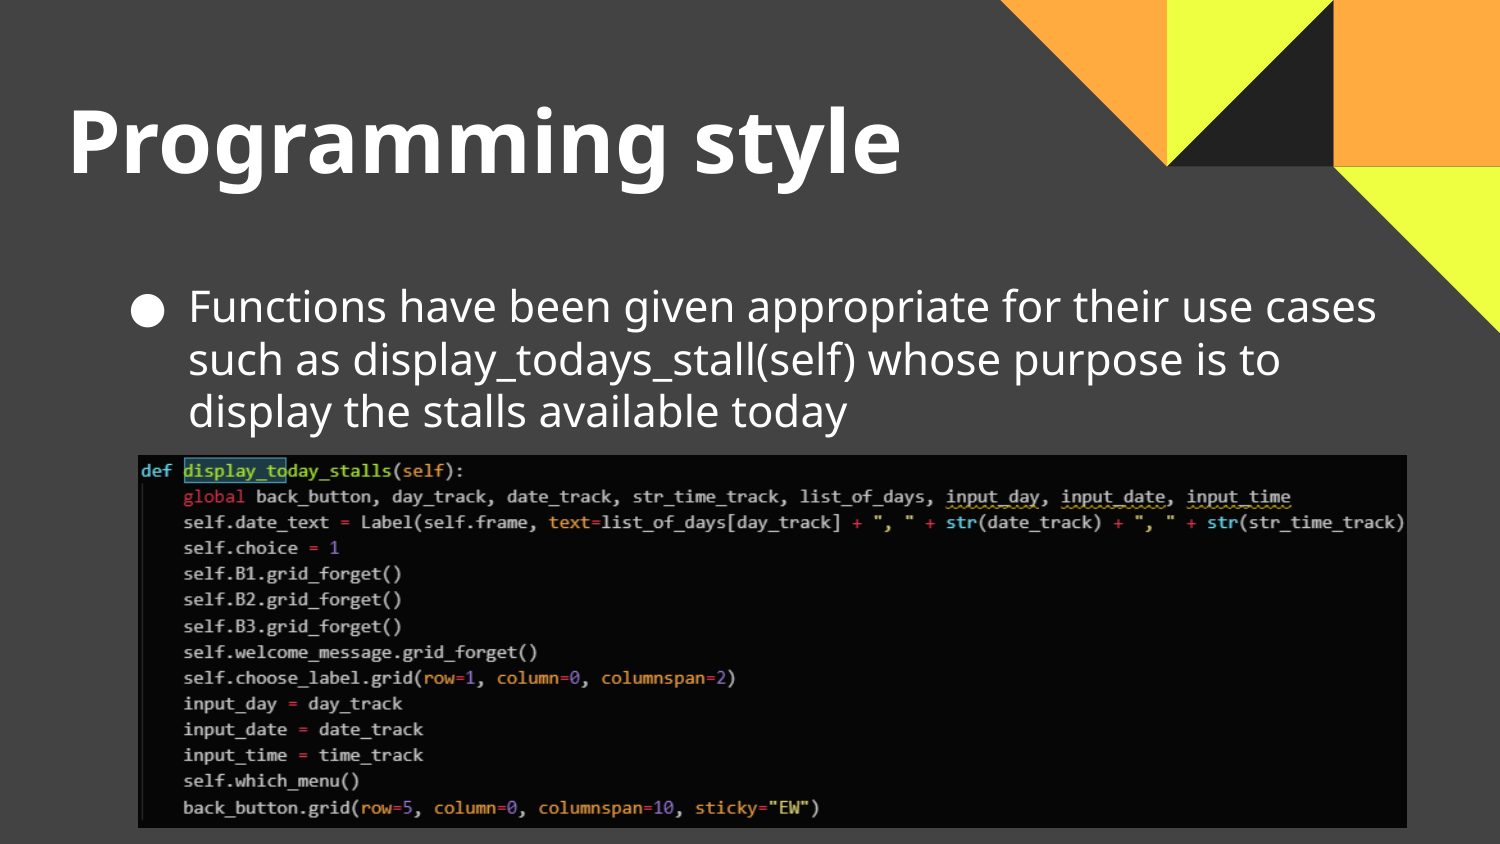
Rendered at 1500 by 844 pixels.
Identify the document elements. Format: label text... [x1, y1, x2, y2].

title Programming style [51, 57, 1449, 206]
subtitle Functions have been given appropriate for their use cases such as display_todays_stall(self) whose purpose is to display the stalls available today [98, 263, 1447, 727]
picture [138, 455, 1407, 828]
